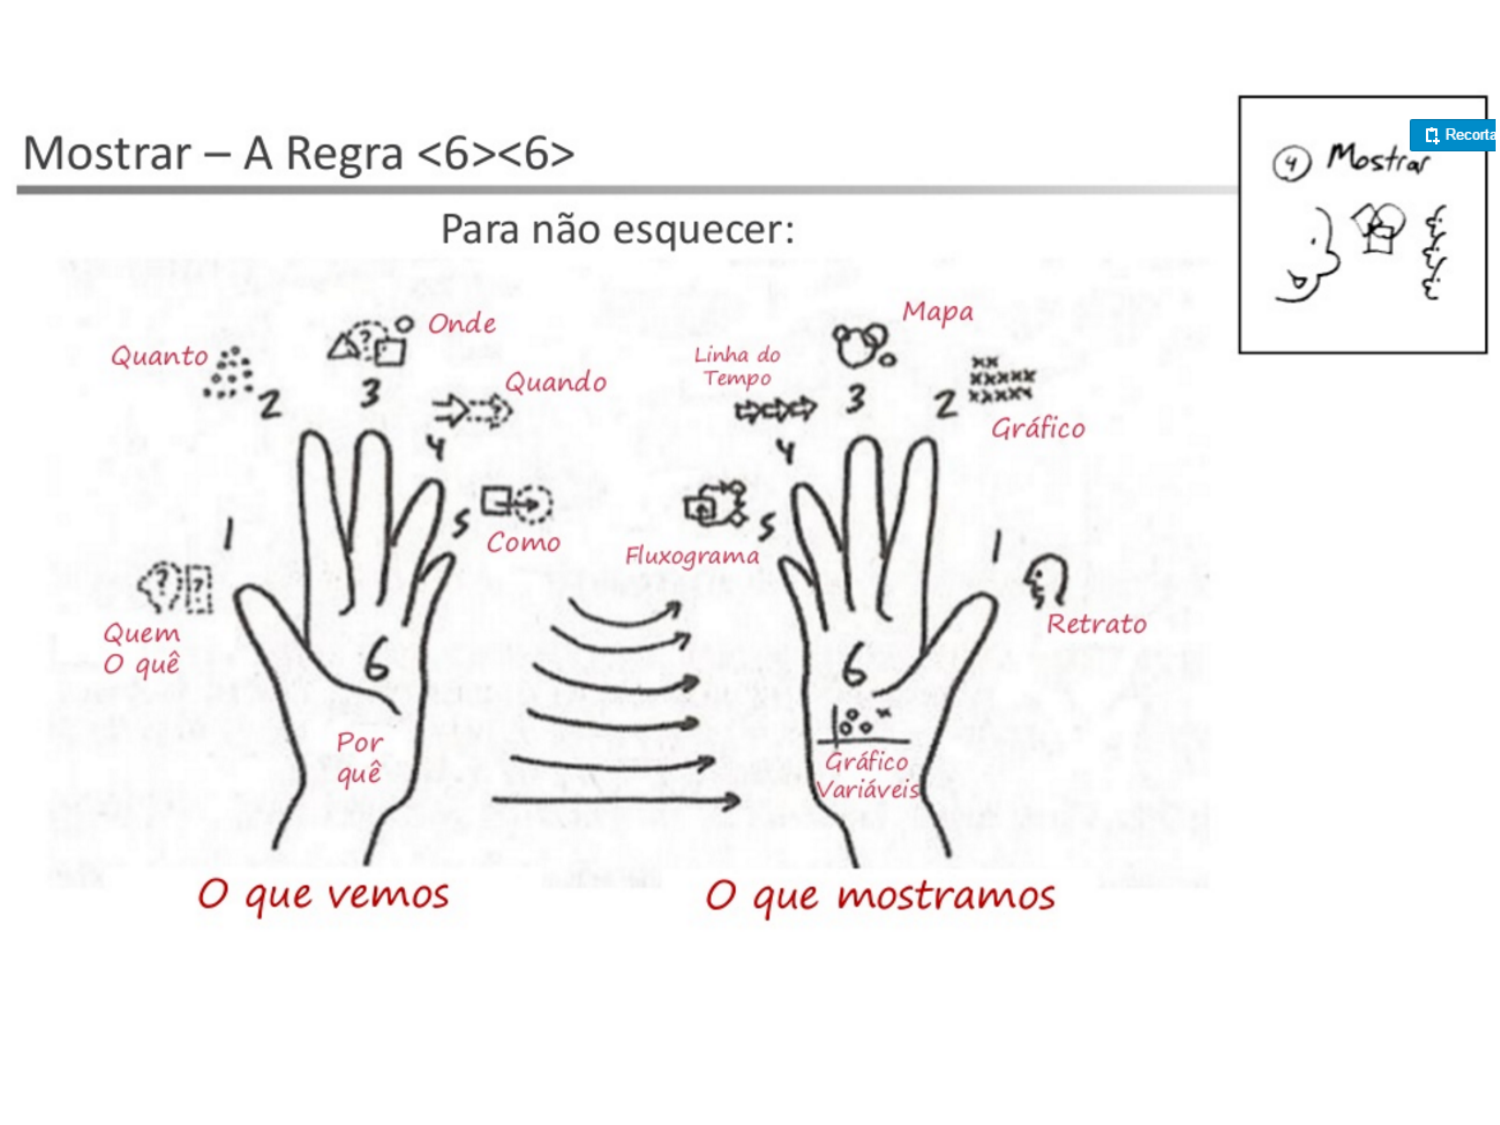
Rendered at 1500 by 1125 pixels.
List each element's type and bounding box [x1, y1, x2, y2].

picture [0, 66, 1496, 953]
picture [1451, 129, 1470, 139]
picture [1473, 130, 1496, 139]
picture [1426, 128, 1439, 144]
